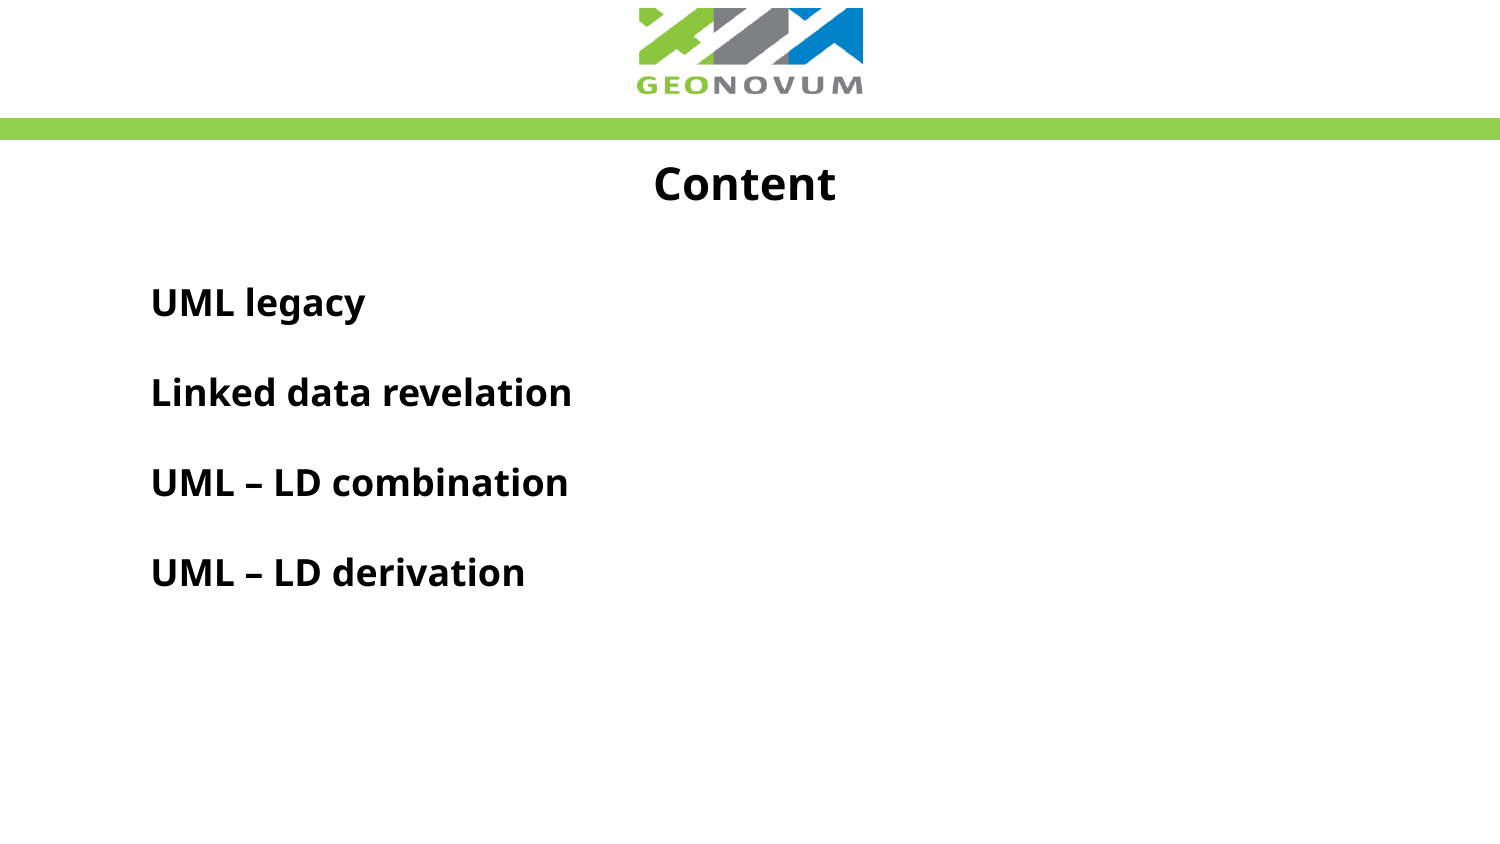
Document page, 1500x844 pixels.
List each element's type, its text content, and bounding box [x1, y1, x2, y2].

text_box UML legacy Linked data revelation UML – LD combination UML – LD derivation [135, 271, 1376, 601]
picture [637, 8, 863, 94]
title Content [490, 147, 1000, 217]
